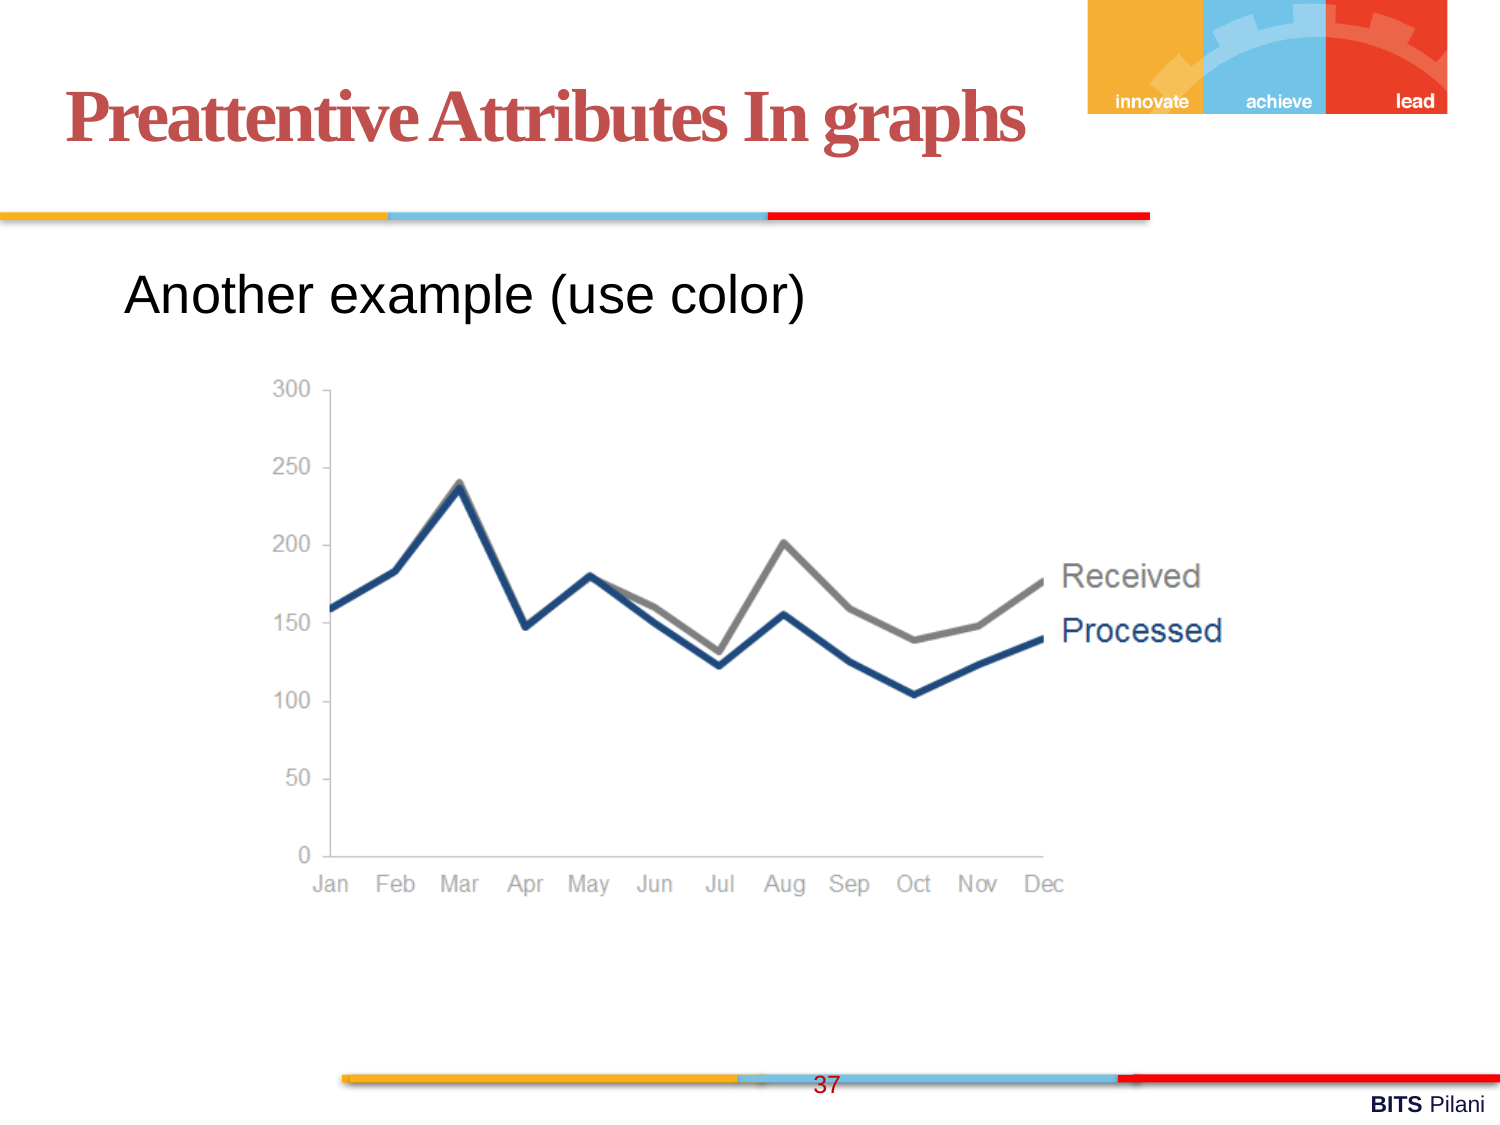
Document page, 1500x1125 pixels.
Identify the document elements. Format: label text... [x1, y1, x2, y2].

picture [238, 354, 1262, 919]
list Preattentive Attributes In graphs [49, 24, 1088, 213]
text_box Another example (use color) [50, 251, 1473, 1013]
slide_number 37 [506, 1053, 857, 1114]
picture [1087, 0, 1448, 114]
